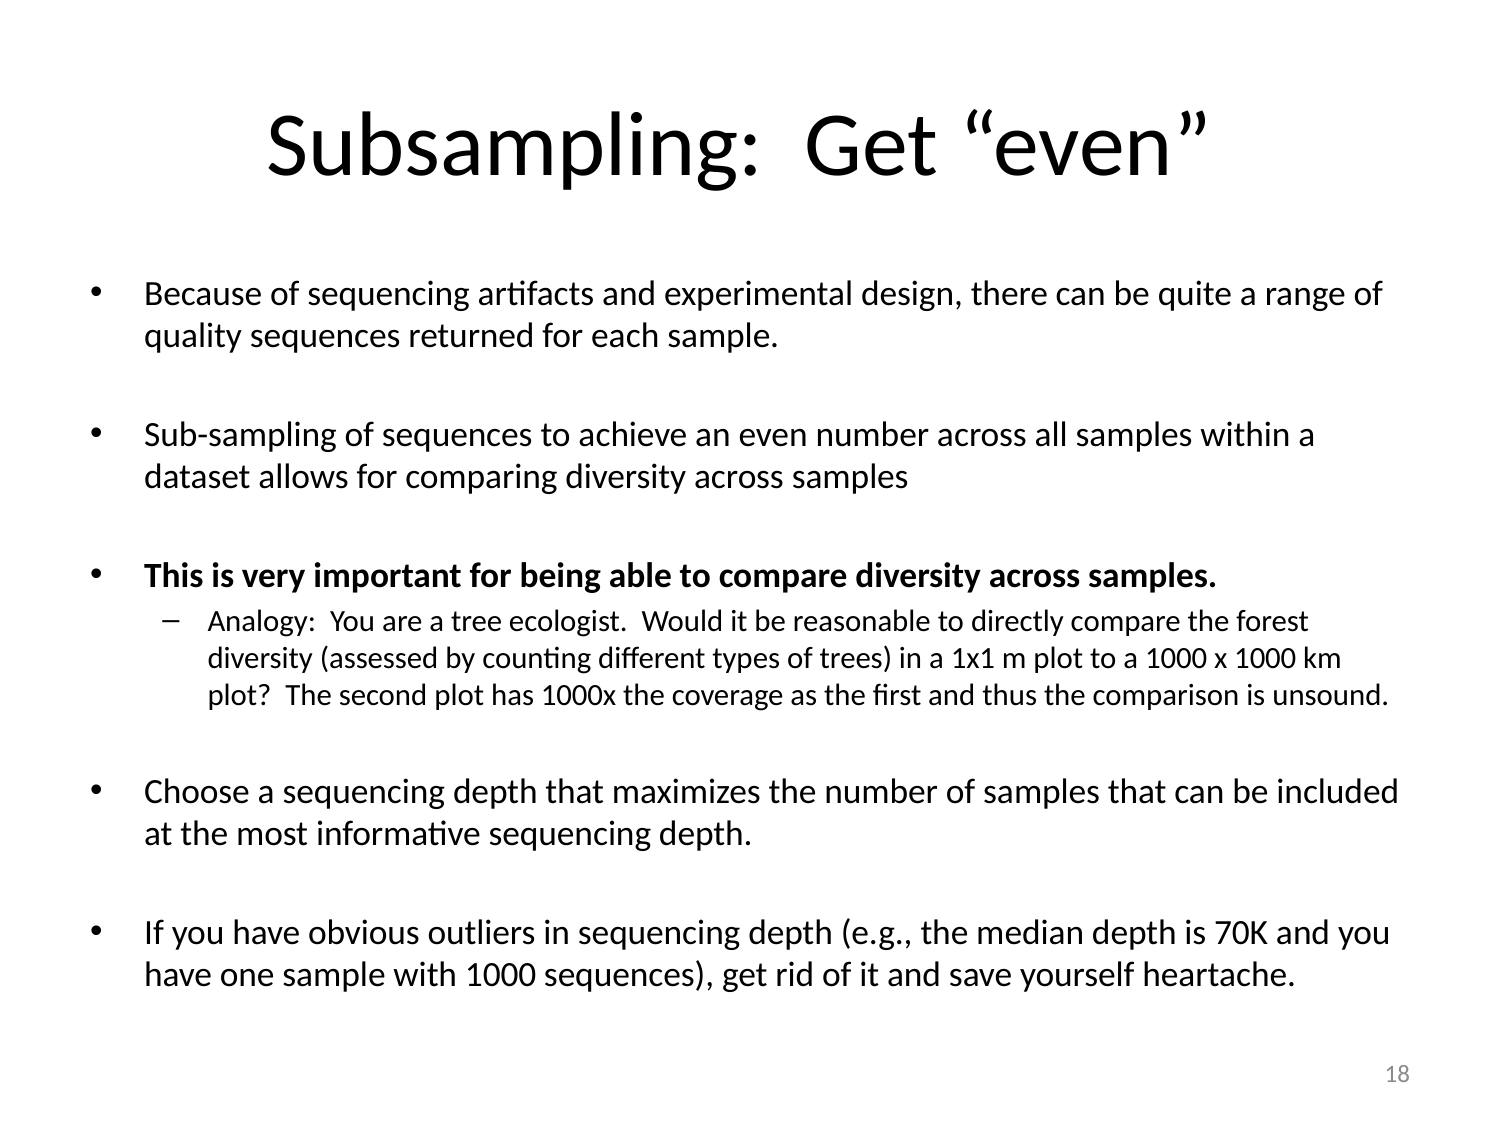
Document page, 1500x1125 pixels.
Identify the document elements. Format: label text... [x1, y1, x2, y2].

slide_number 18 [1074, 1042, 1425, 1103]
title Subsampling: Get “even” [75, 45, 1425, 233]
list Because of sequencing artifacts and experimental design, there can be quite a range of quality sequences returned for each sample. Sub-sampling of sequences to achieve an even number across all samples within a dataset allows for comparing diversity across samples This is very important for being able to compare diversity across samples. Analogy: You are a tree ecologist. Would it be reasonable to directly compare the forest diversity (assessed by counting different types of trees) in a 1x1 m plot to a 1000 x 1000 km plot? The second plot has 1000x the coverage as the first and thus the comparison is unsound. Choose a sequencing depth that maximizes the number of samples that can be included at the most informative sequencing depth. If you have obvious outliers in sequencing depth (e.g., the median depth is 70K and you have one sample with 1000 sequences), get rid of it and save yourself heartache. [75, 262, 1425, 1043]
